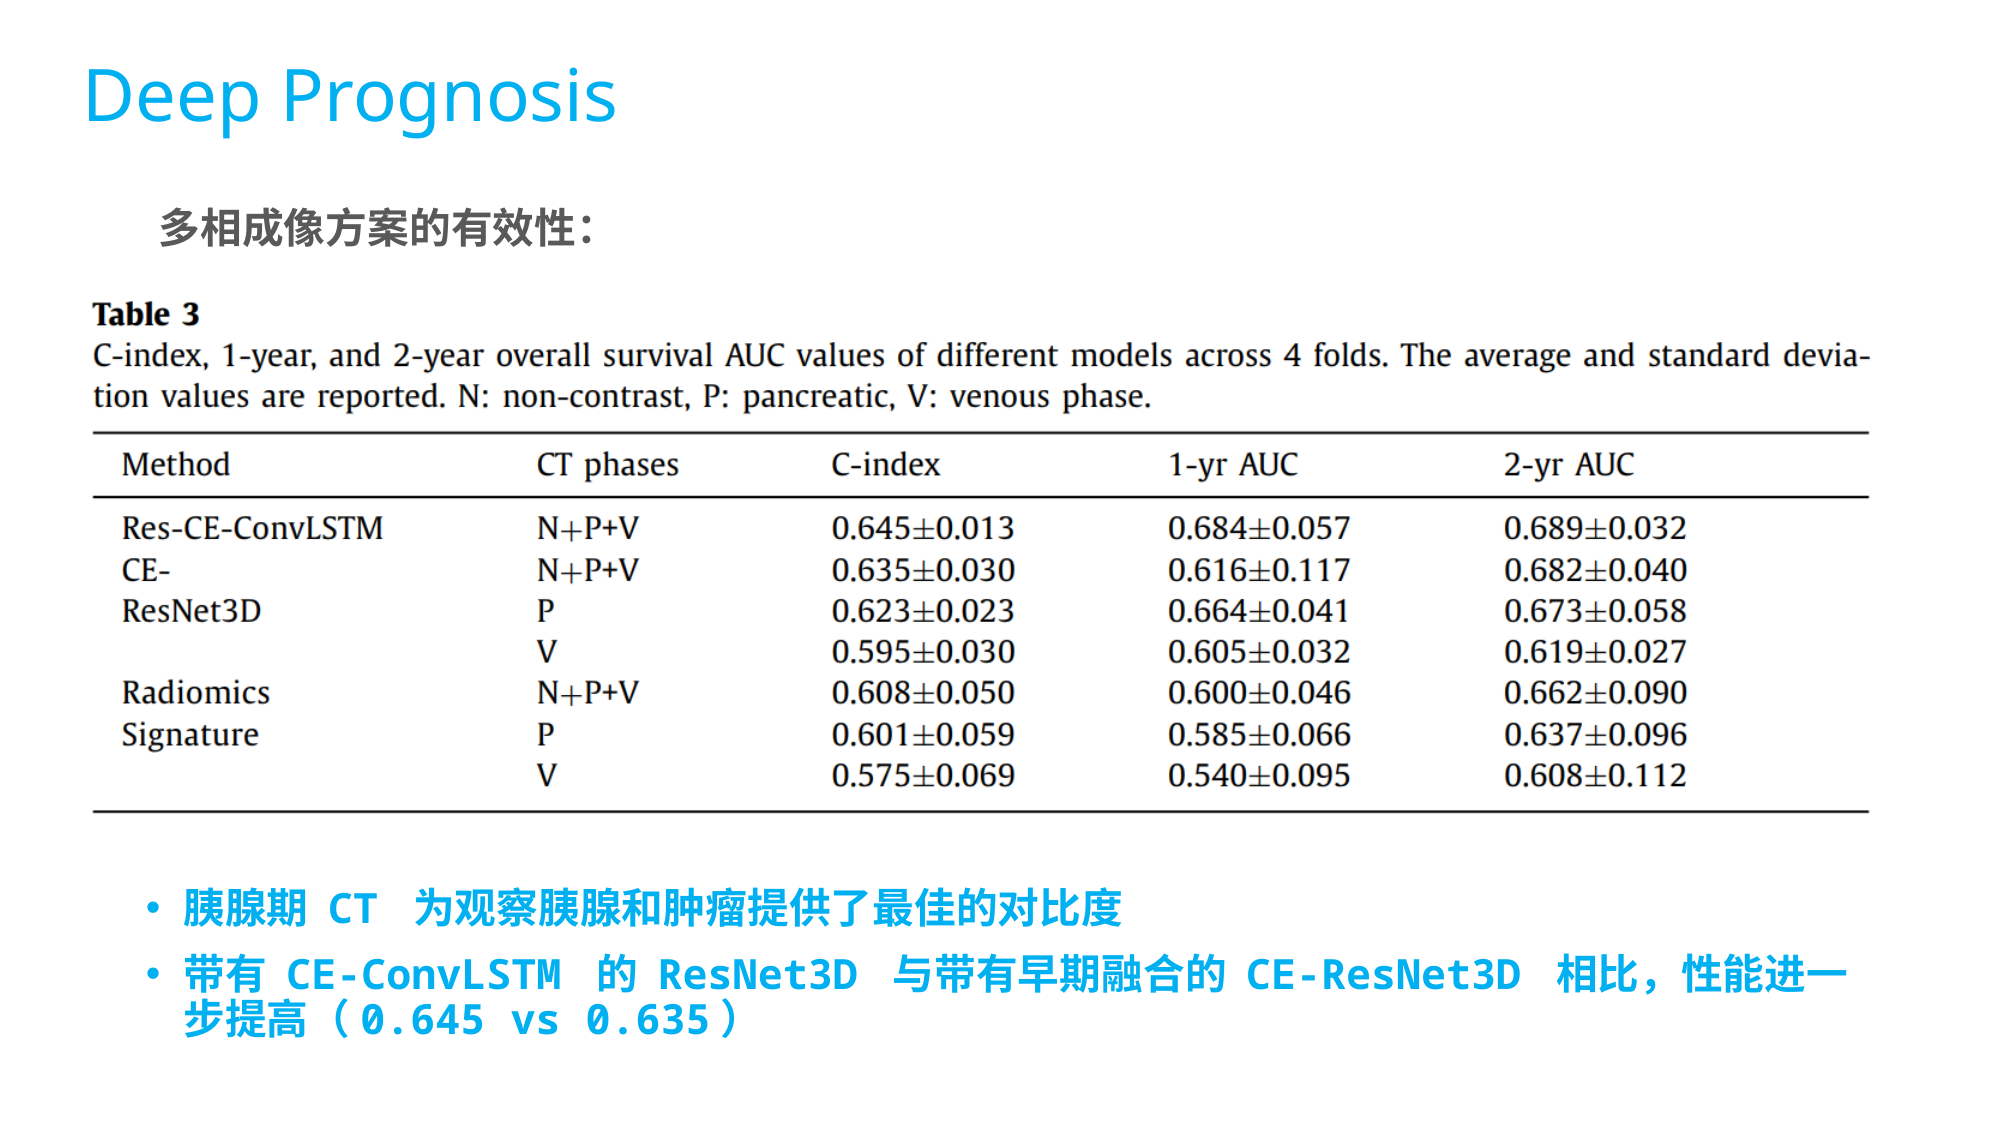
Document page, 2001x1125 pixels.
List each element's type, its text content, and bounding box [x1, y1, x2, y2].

picture [67, 281, 1895, 832]
text_box Deep Prognosis [67, 27, 705, 169]
list 多相成像方案的有效性： [143, 199, 746, 281]
text_box 胰腺期 CT 为观察胰腺和肿瘤提供了最佳的对比度 带有 CE-ConvLSTM 的 ResNet3D 与带有早期融合的 CE-ResNet3D 相比，性能进一步提高（0.645 vs 0.635） [130, 879, 1866, 1108]
